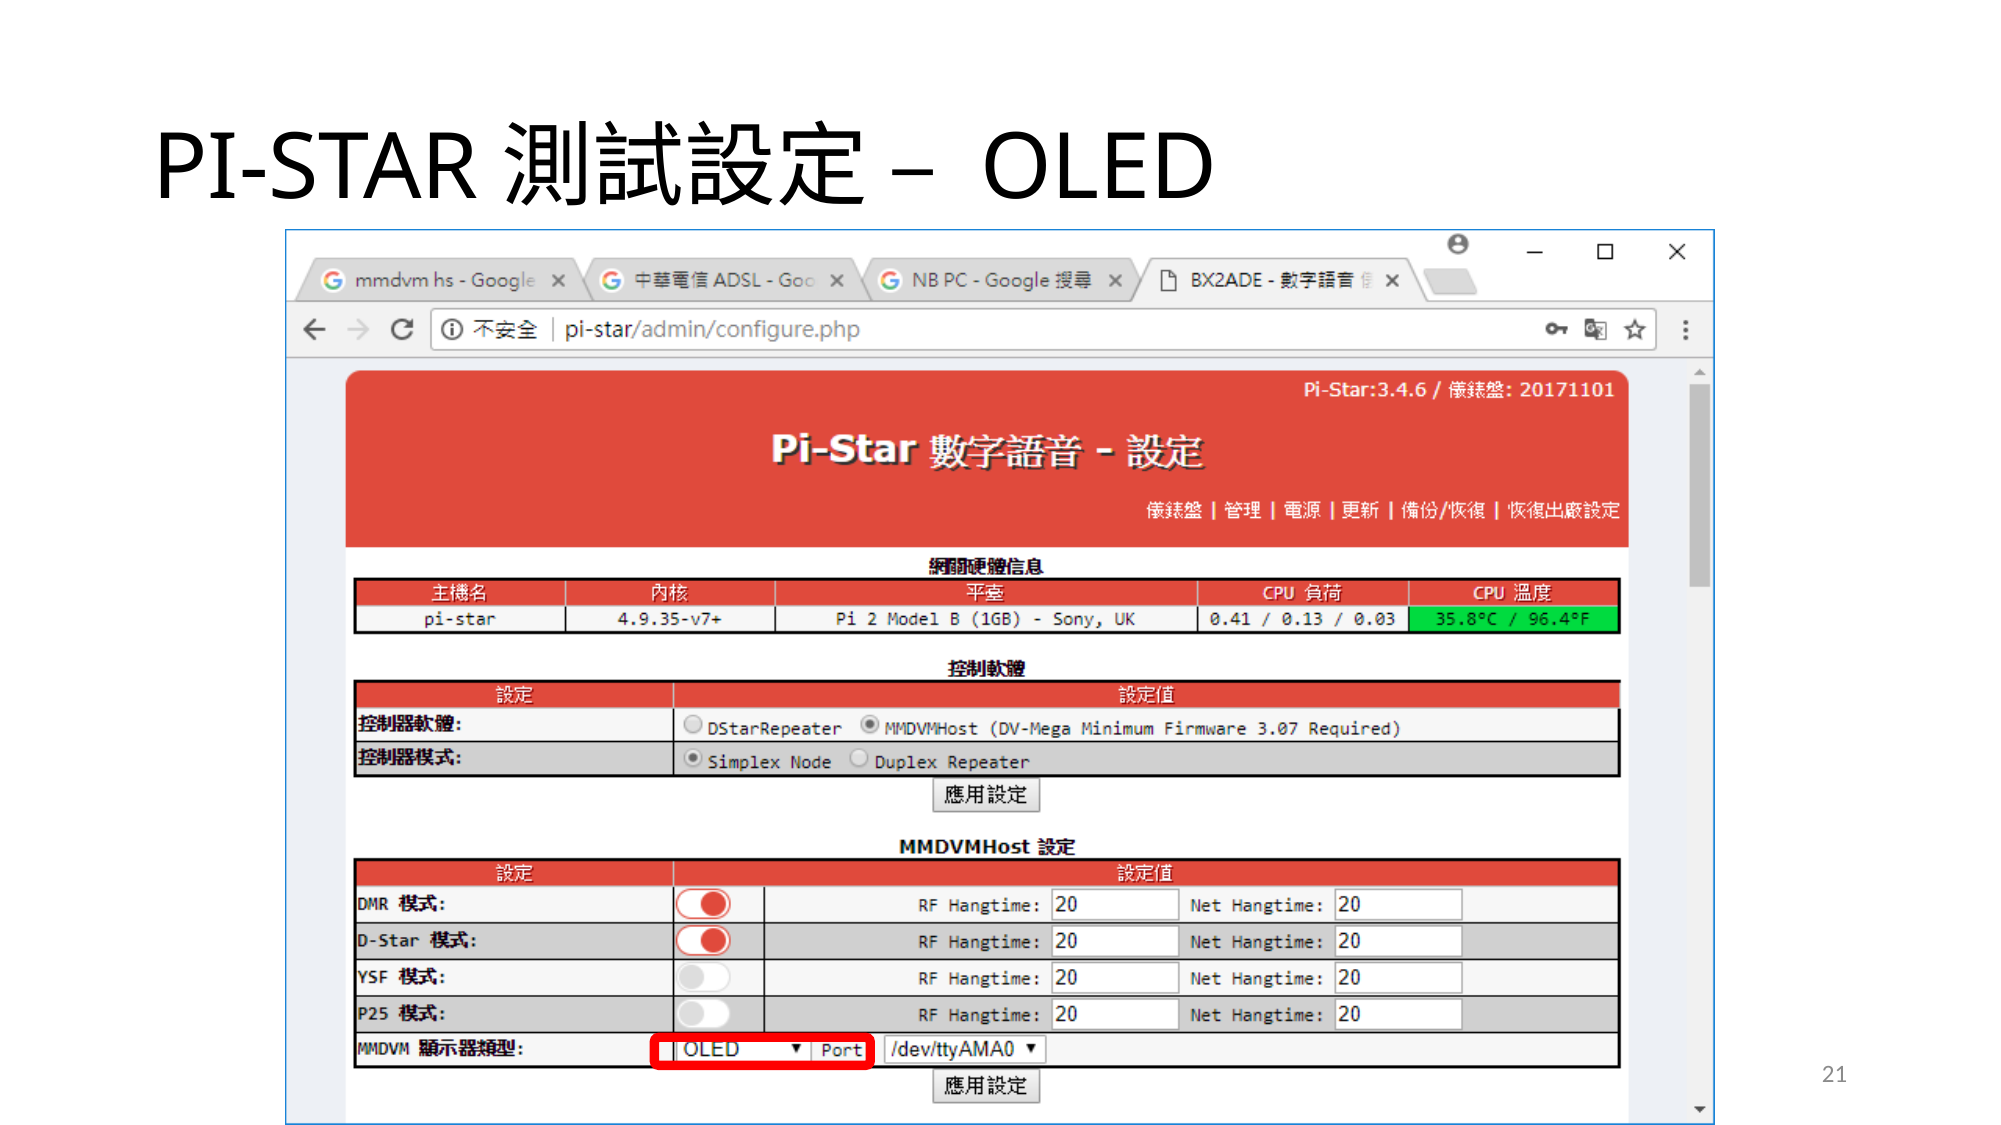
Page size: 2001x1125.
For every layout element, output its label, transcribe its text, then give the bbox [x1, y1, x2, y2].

slide_number 21 [1715, 1042, 1863, 1103]
title PI-STAR測試設定 – OLED [137, 59, 1863, 278]
picture [285, 229, 1715, 1125]
